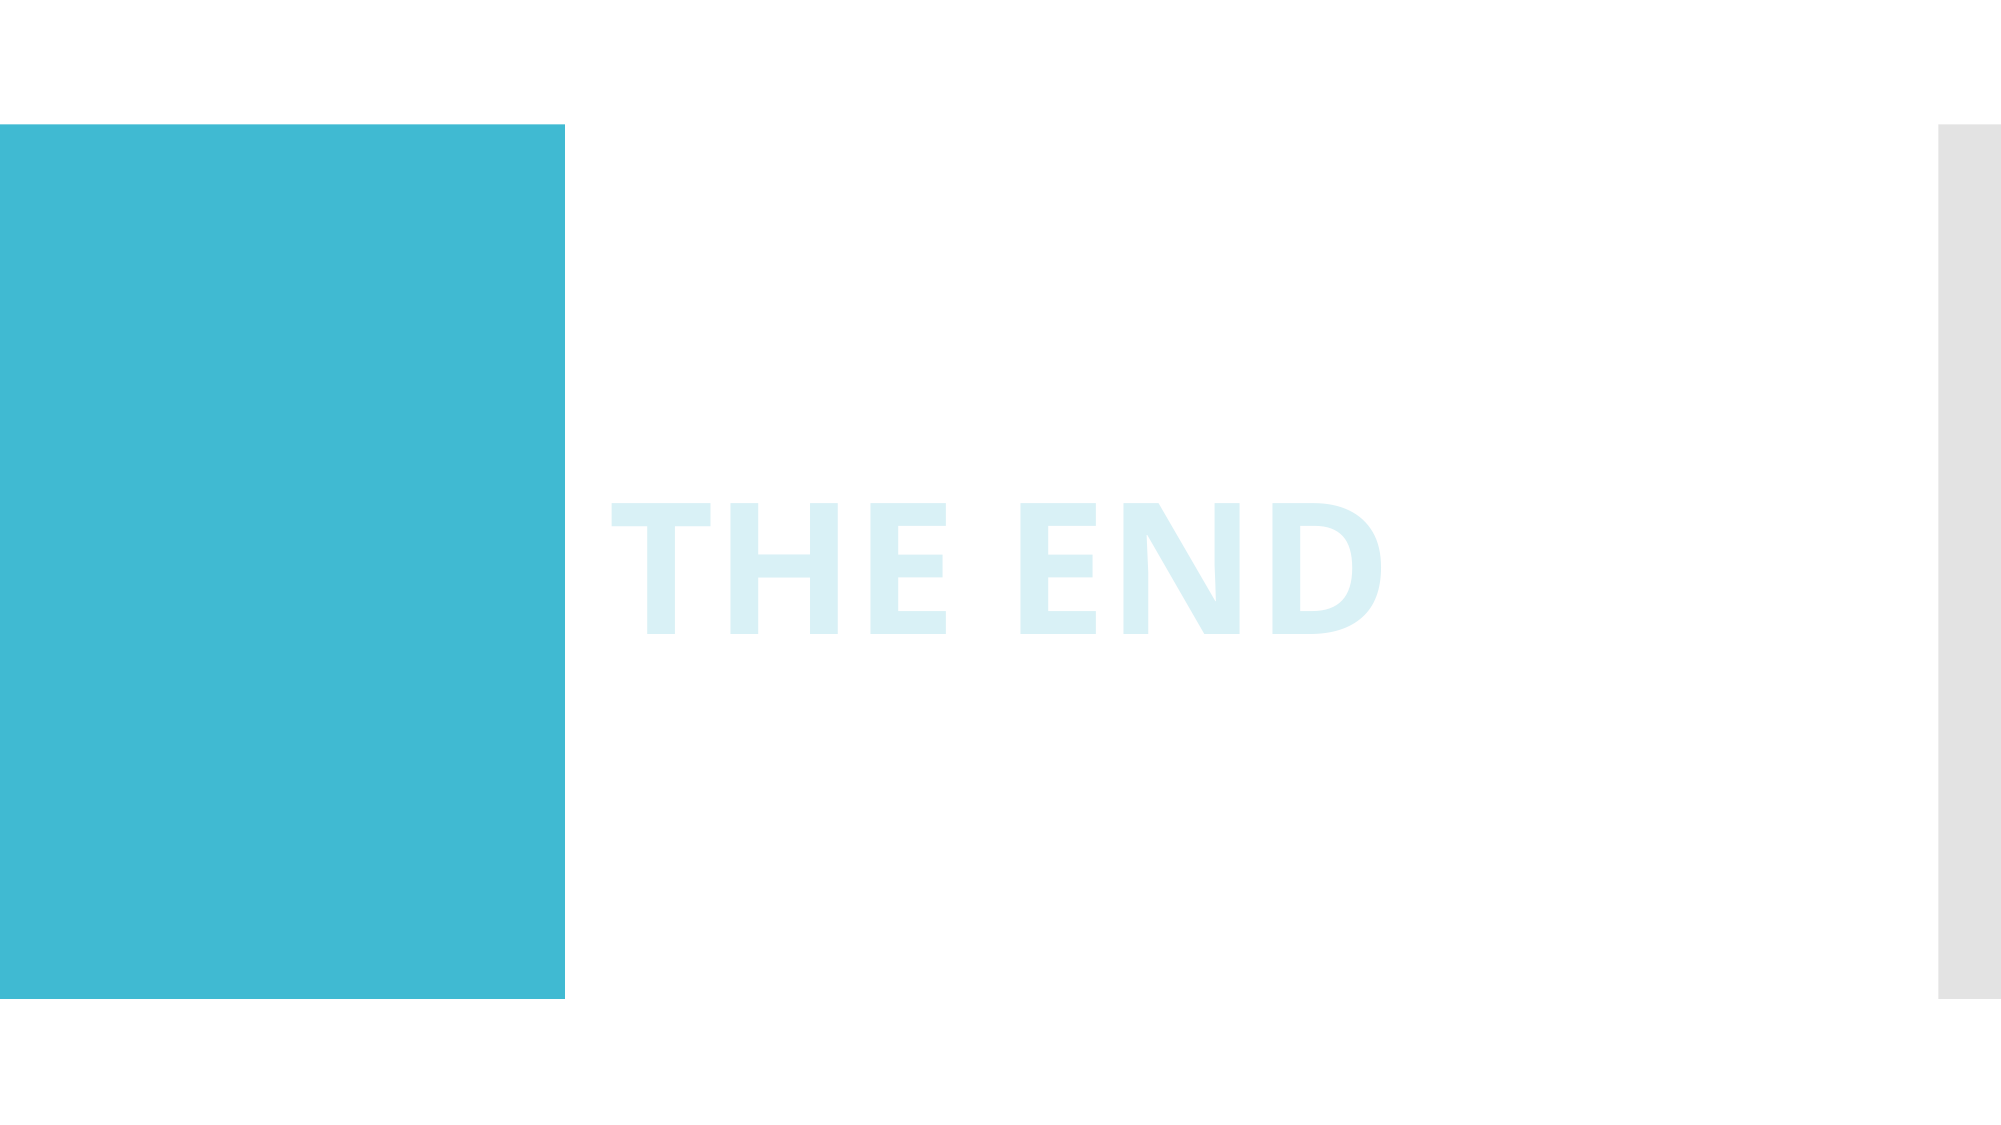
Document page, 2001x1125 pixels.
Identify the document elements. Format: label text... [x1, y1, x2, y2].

text_box THE END [593, 443, 1407, 679]
